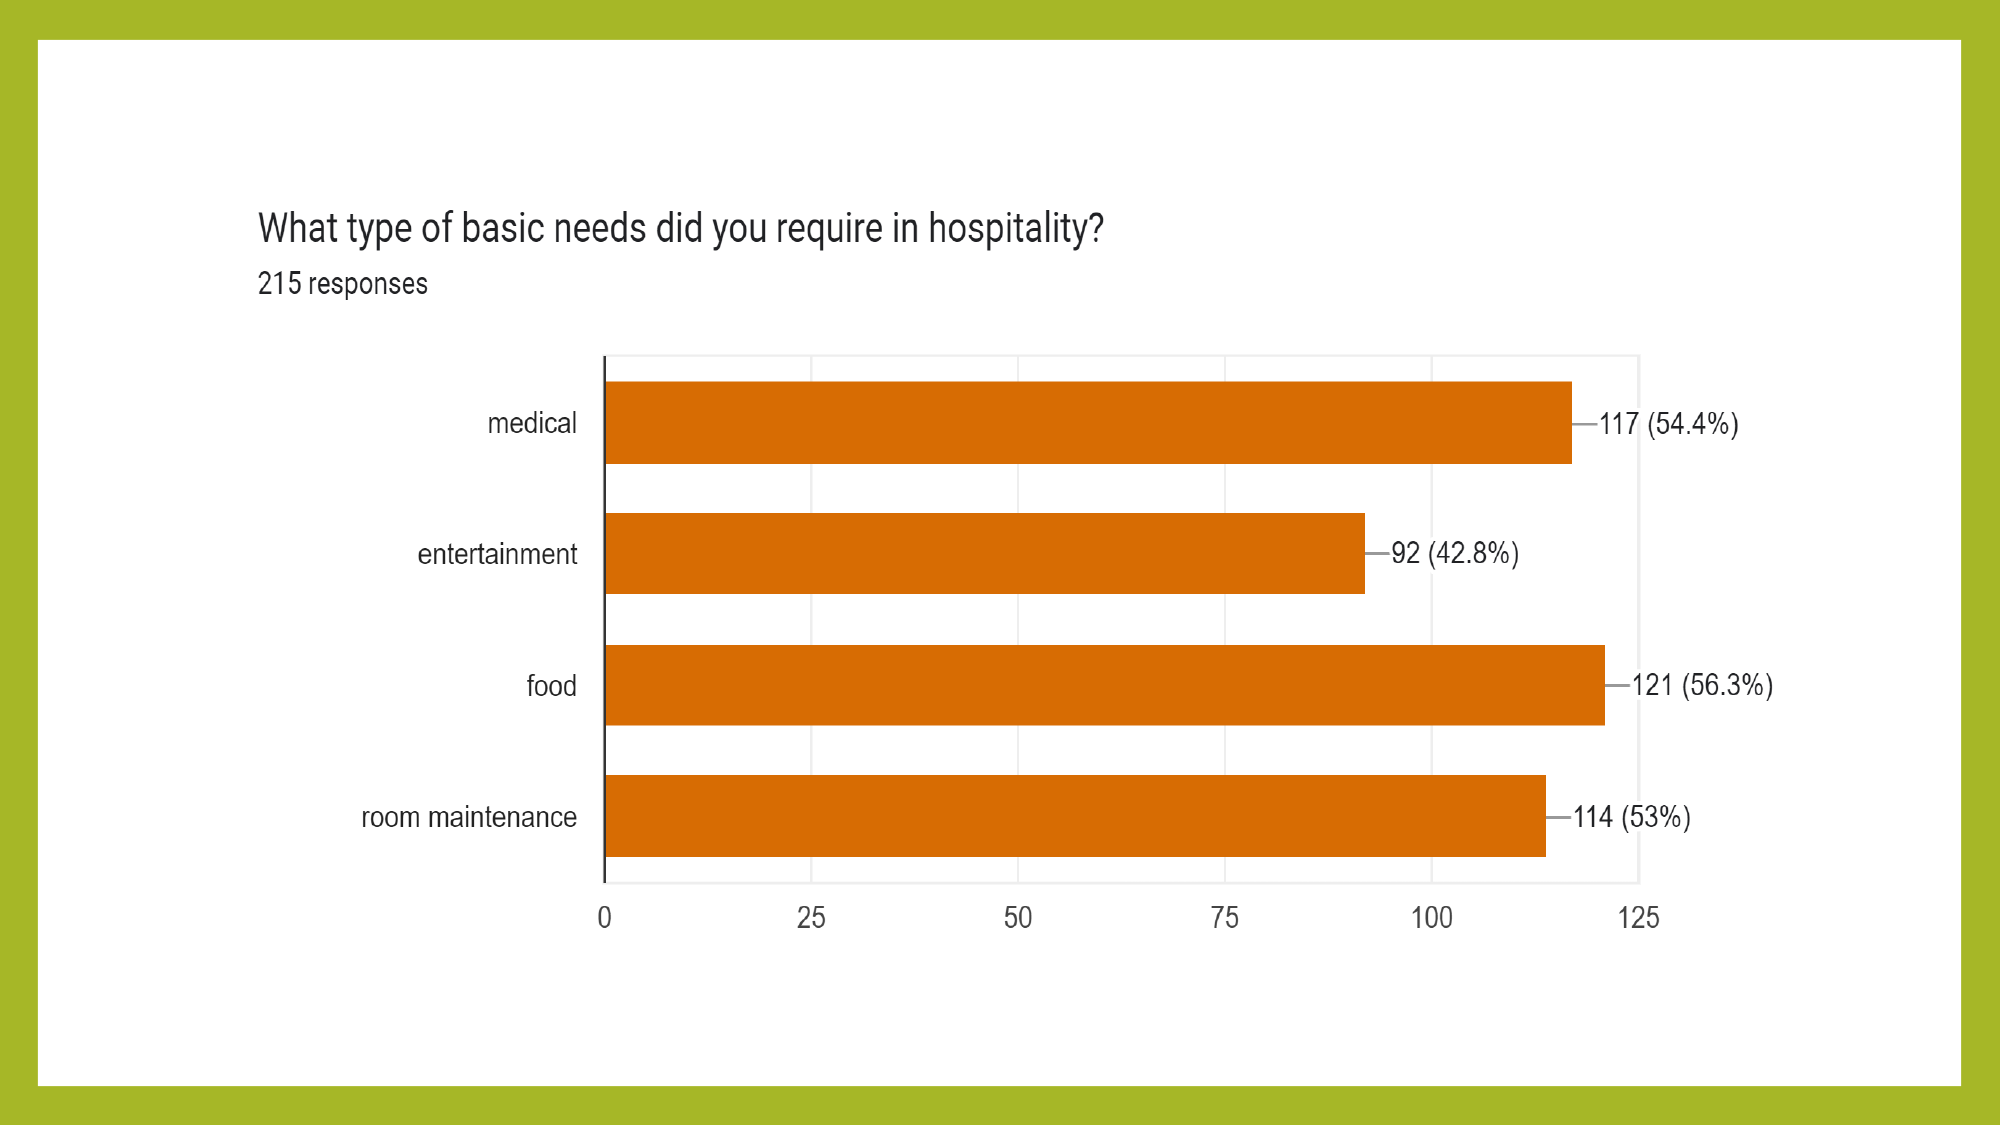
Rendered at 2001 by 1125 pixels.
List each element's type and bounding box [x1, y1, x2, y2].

picture [204, 138, 1798, 1039]
